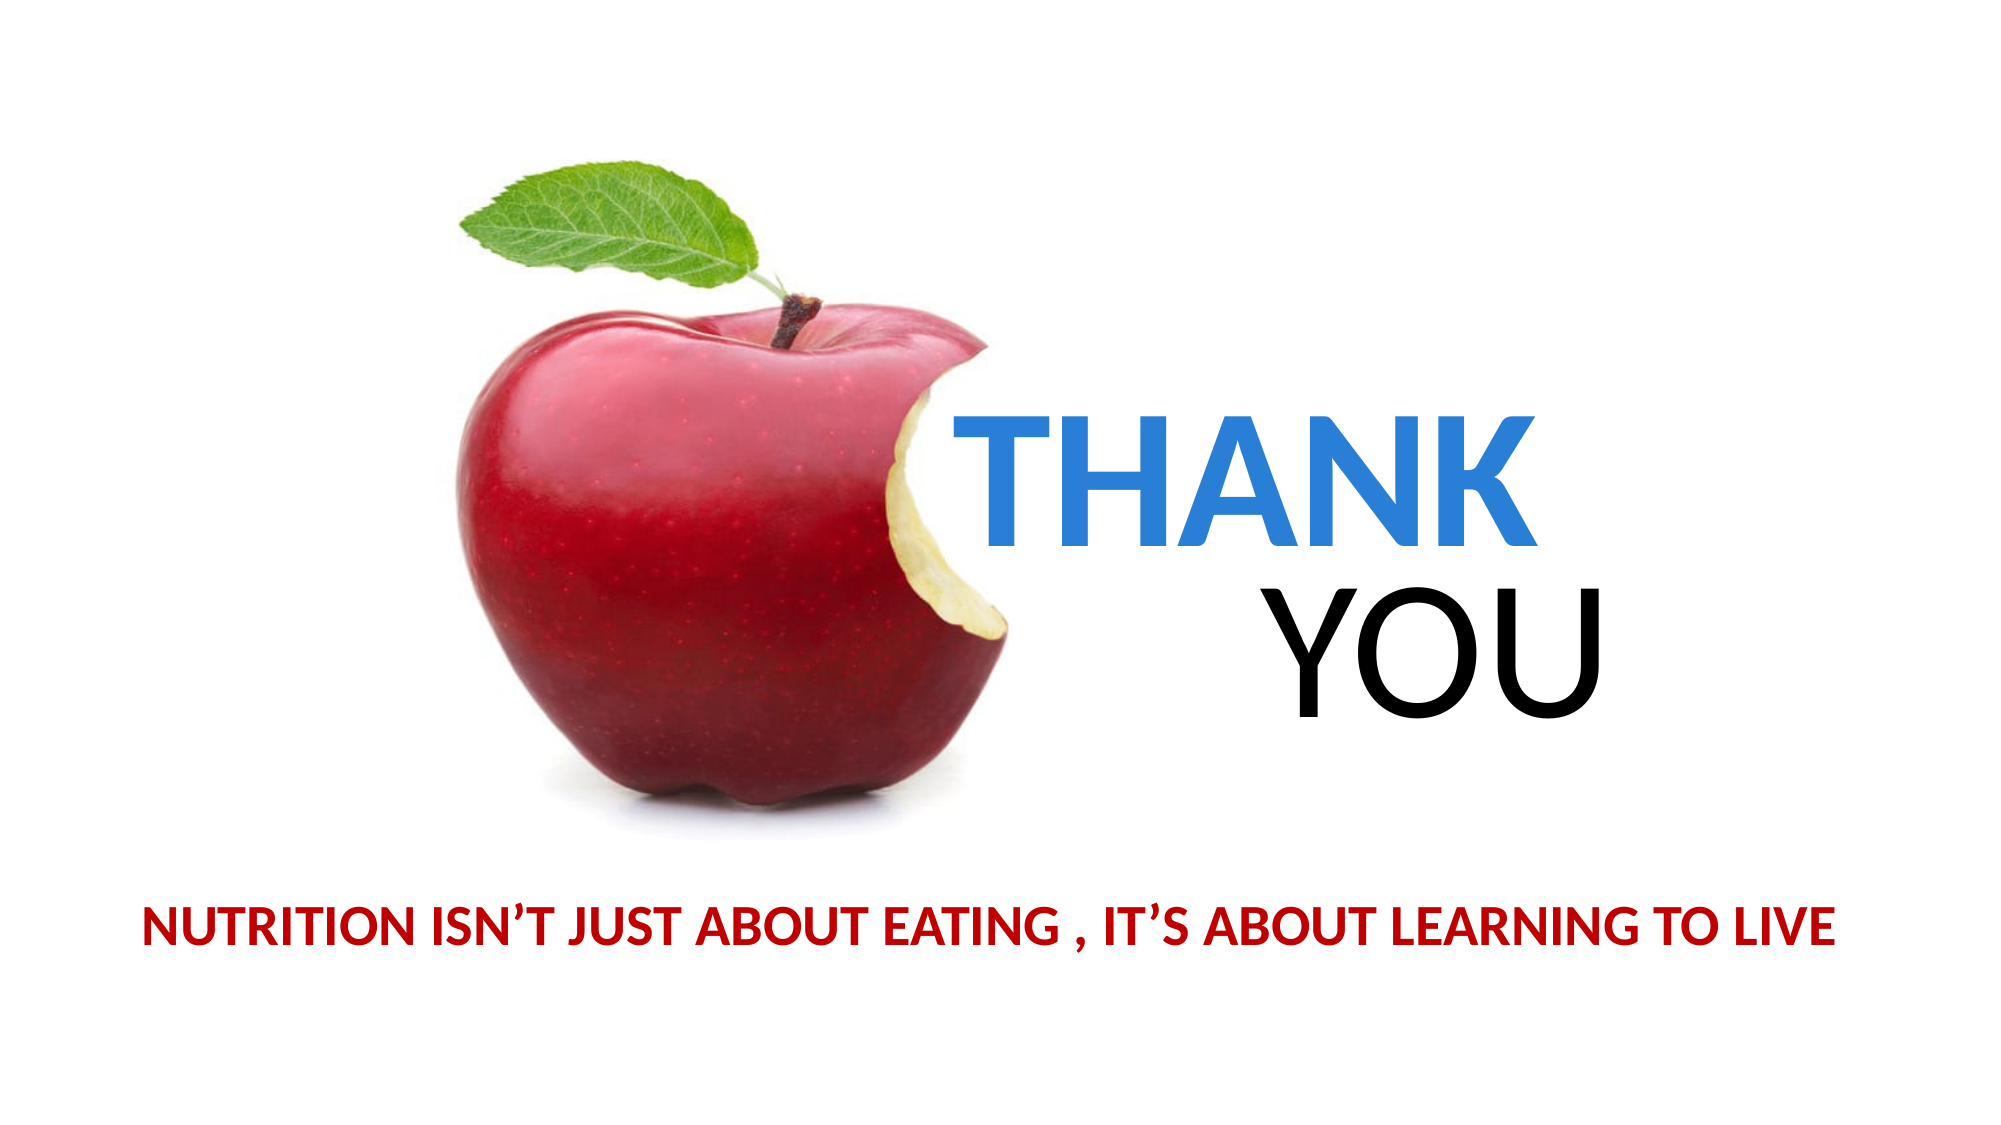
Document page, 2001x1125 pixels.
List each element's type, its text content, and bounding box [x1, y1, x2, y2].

text_box NUTRITION ISN’T JUST ABOUT EATING , IT’S ABOUT LEARNING TO LIVE [126, 880, 1923, 965]
text_box YOU [1245, 510, 1828, 766]
text_box THANK [1092, 339, 1605, 595]
picture [373, 140, 1092, 859]
